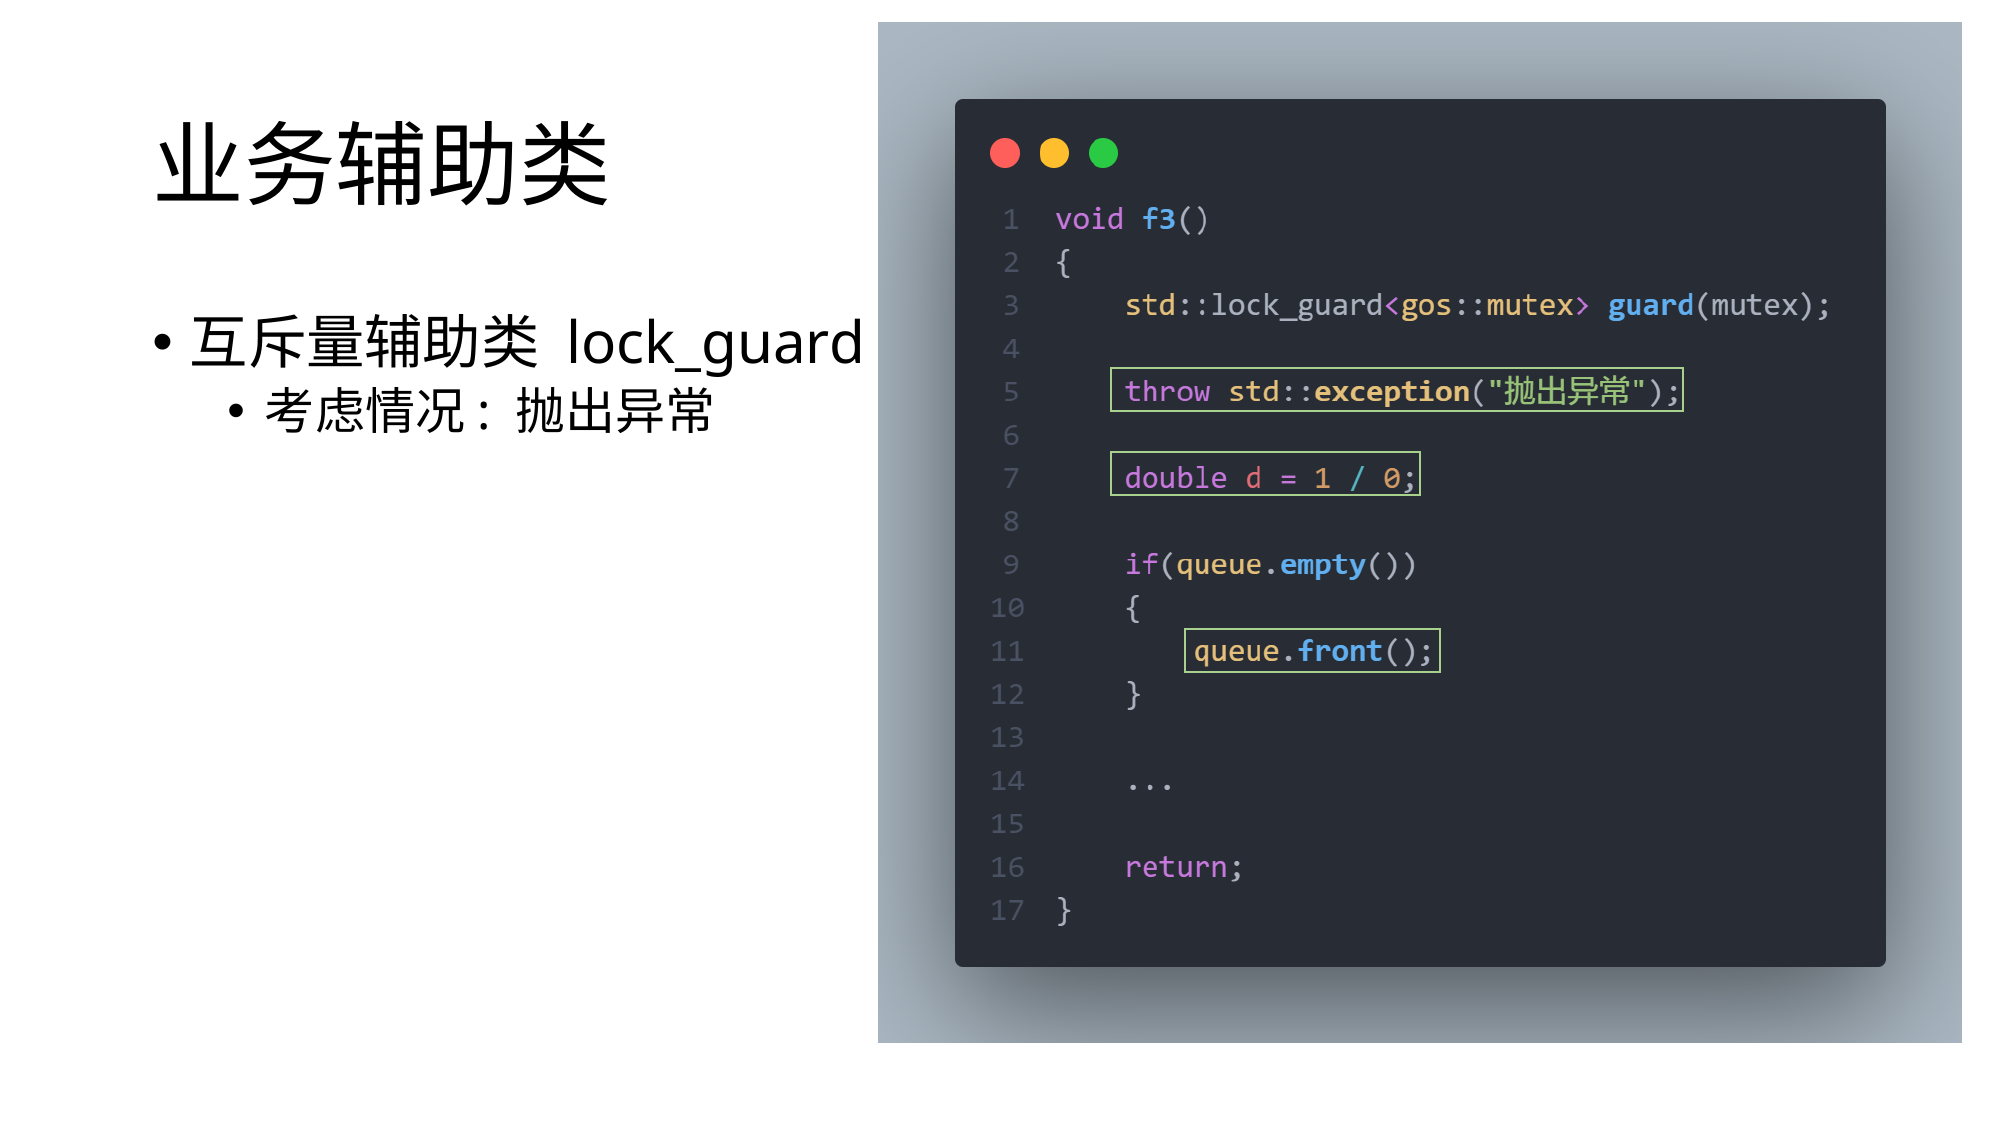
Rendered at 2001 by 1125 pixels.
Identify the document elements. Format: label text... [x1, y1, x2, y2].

title 业务辅助类 [137, 59, 878, 278]
picture [878, 22, 1962, 1043]
list 互斥量辅助类 lock_guard 考虑情况: 抛出异常 [137, 305, 878, 1020]
